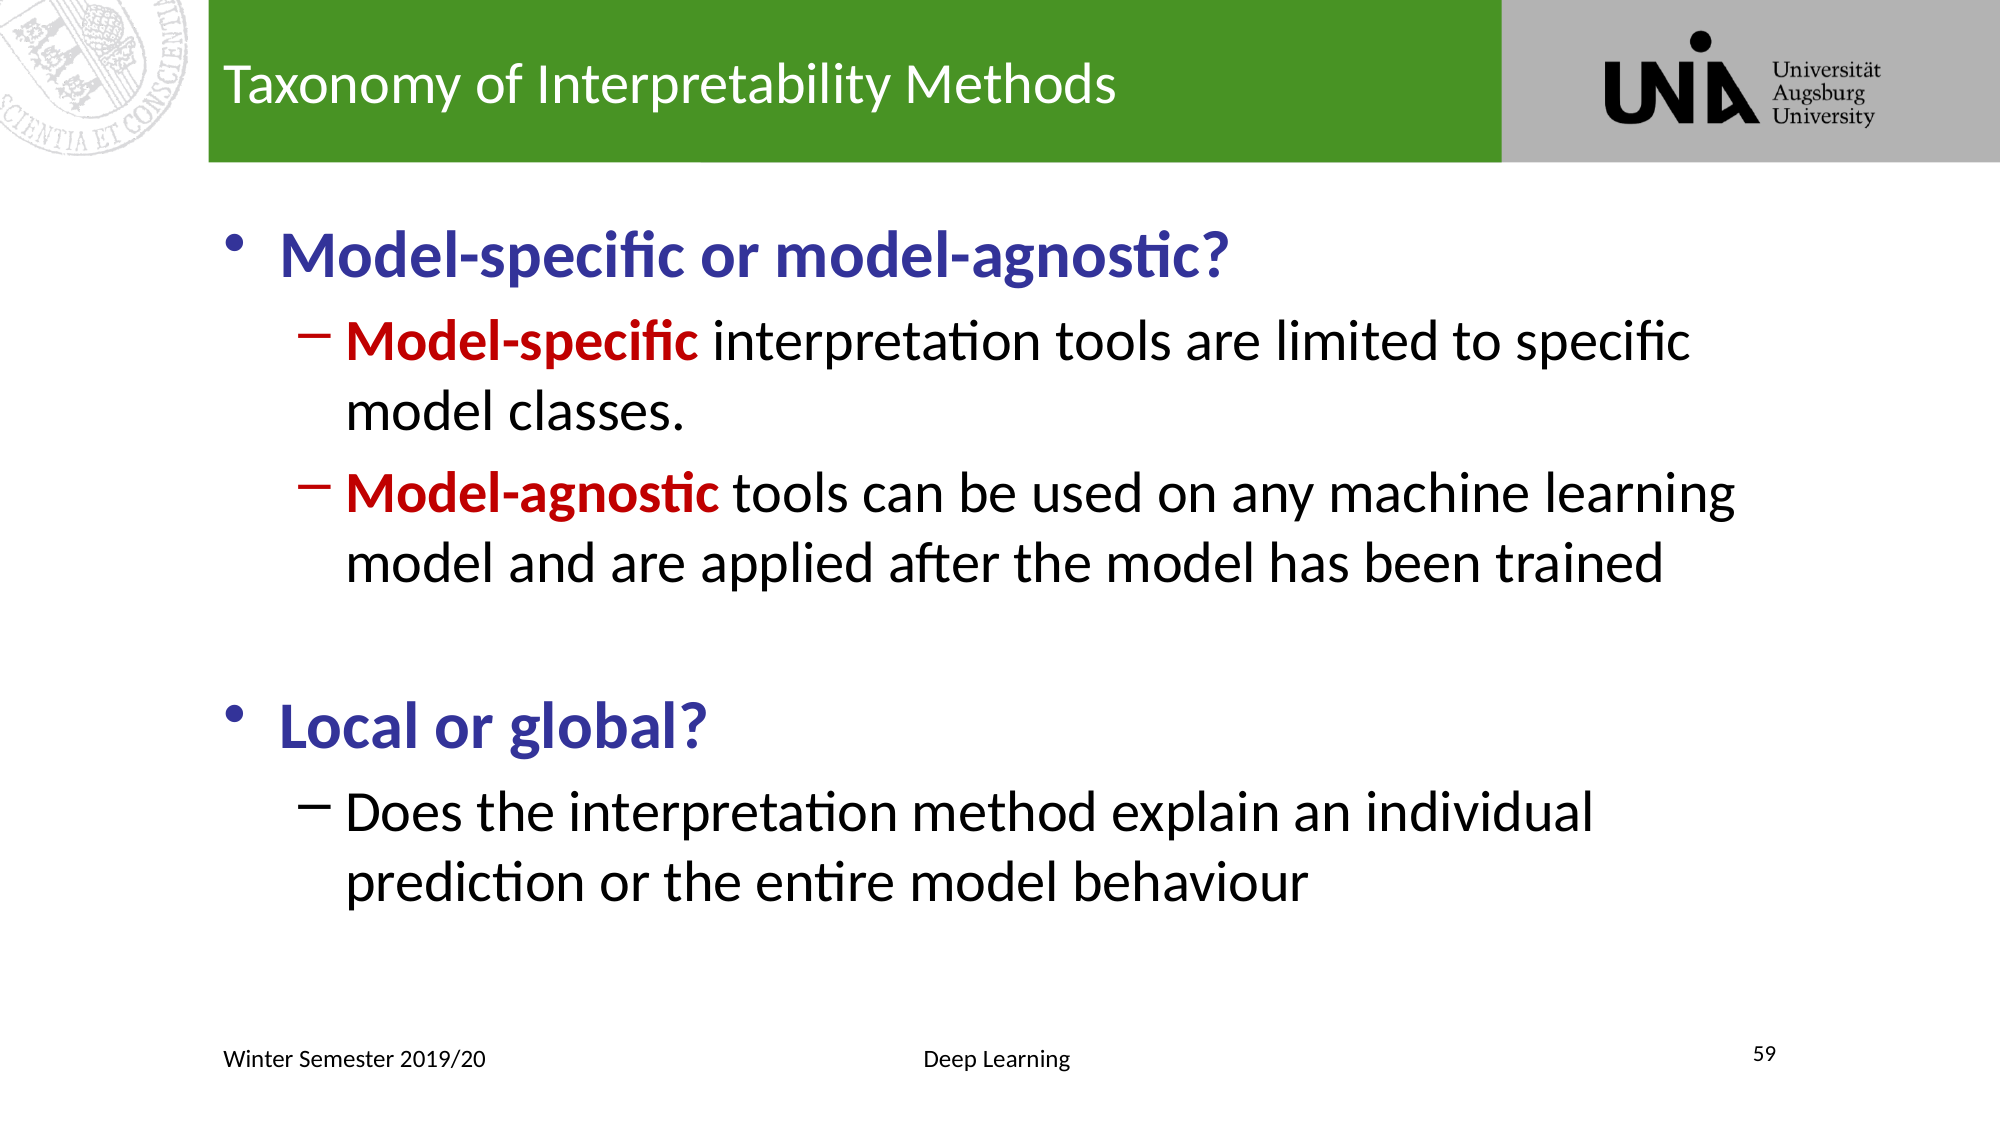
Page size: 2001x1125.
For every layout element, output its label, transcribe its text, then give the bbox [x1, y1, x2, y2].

title Taxonomy of Interpretability Methods [208, 22, 1875, 138]
picture [1568, 12, 1934, 271]
list Model-specific or model-agnostic? Model-specific interpretation tools are limited to specific model classes. Model-agnostic tools can be used on any machine learning model and are applied after the model has been trained Local or global? Does the interpretation method explain an individual prediction or the entire model behaviour [208, 203, 1792, 1014]
slide_number 59 [1478, 1030, 1792, 1106]
picture [0, 0, 188, 156]
